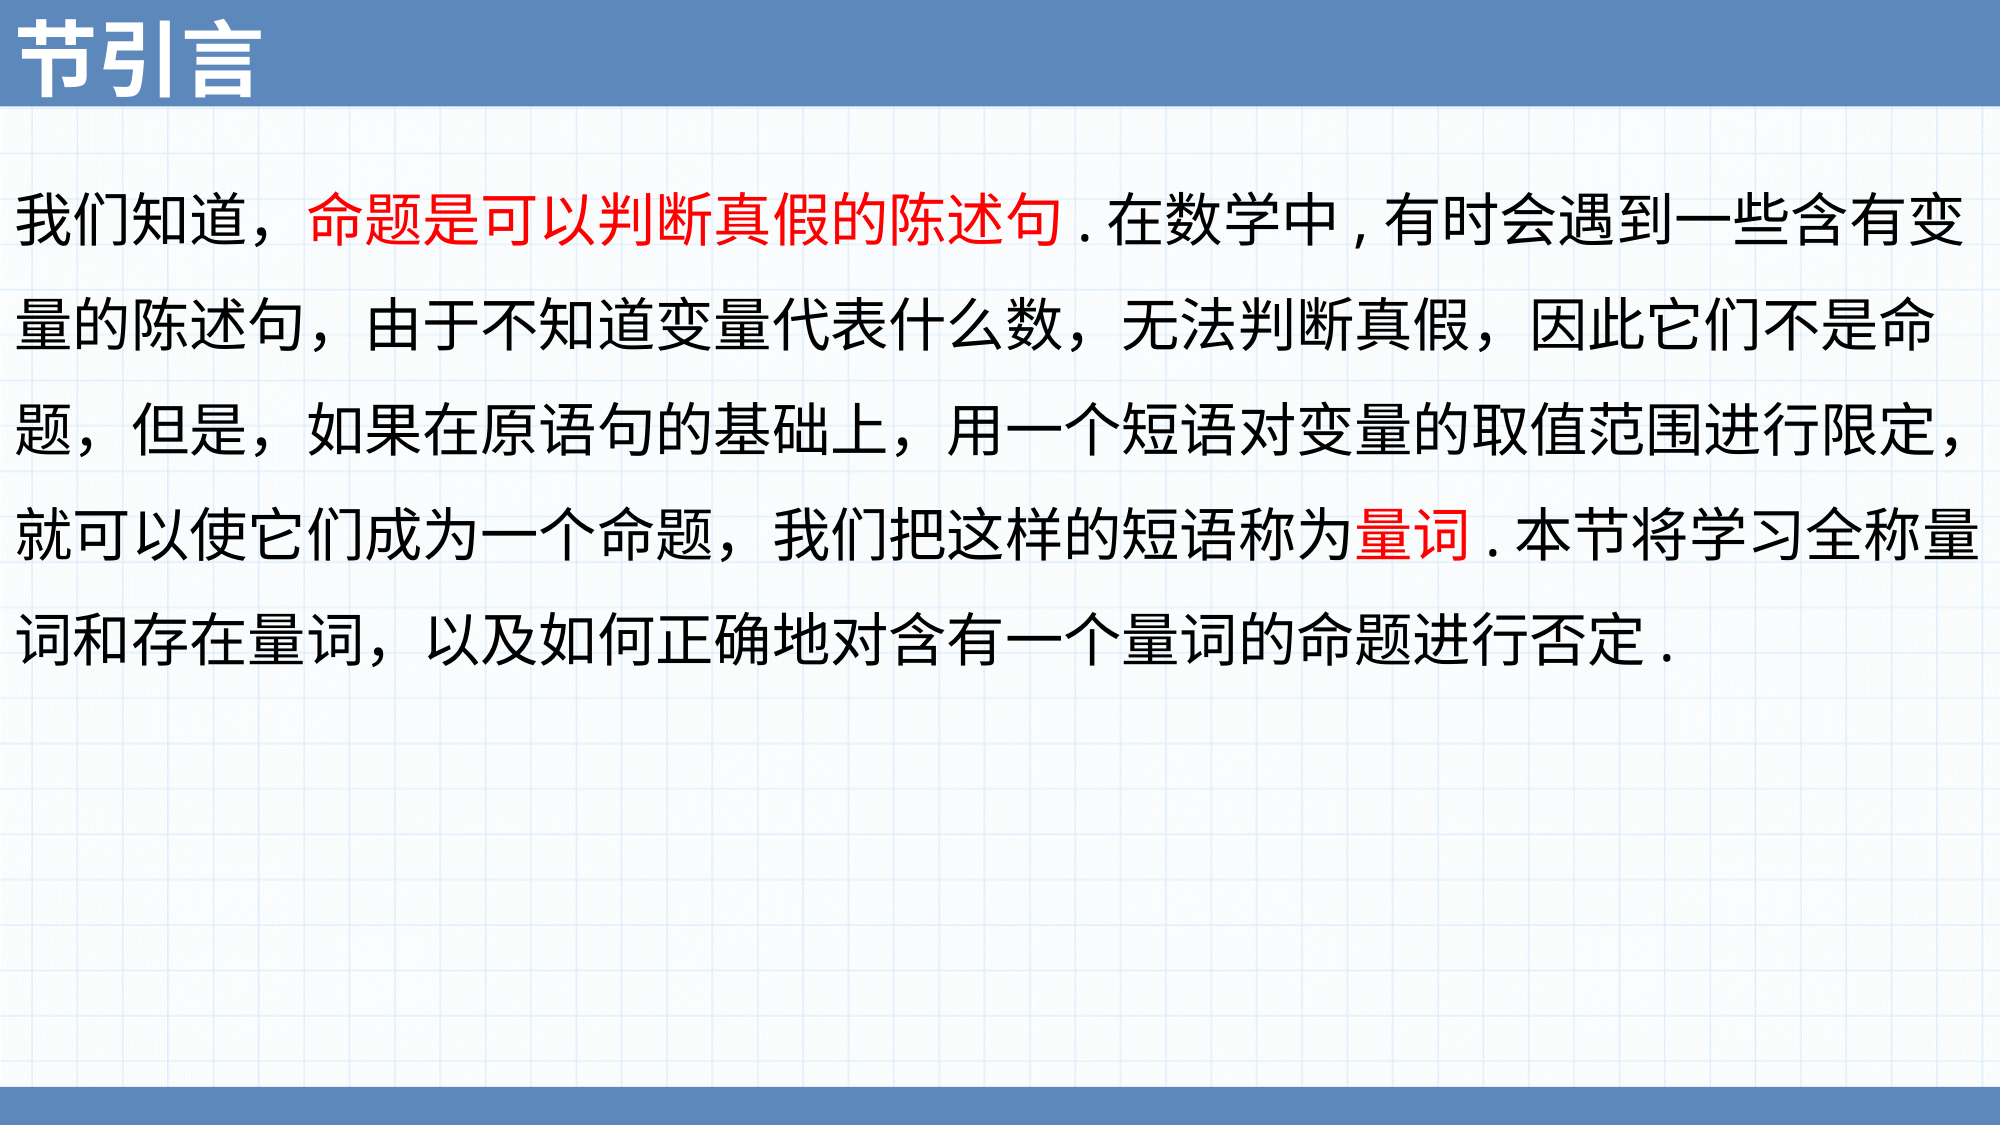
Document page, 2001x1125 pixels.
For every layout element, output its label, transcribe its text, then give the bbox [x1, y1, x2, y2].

picture [0, 0, 2001, 1125]
text_box 节引言 [0, 0, 491, 108]
text_box 我们知道，命题是可以判断真假的陈述句.在数学中,有时会遇到一些含有变量的陈述句，由于不知道变量代表什么数，无法判断真假，因此它们不是命题，但是，如果在原语句的基础上，用一个短语对变量的取值范围进行限定，就可以使它们成为一个命题，我们把这样的短语称为量词.本节将学习全称量词和存在量词，以及如何正确地对含有一个量词的命题进行否定. [0, 141, 2000, 681]
